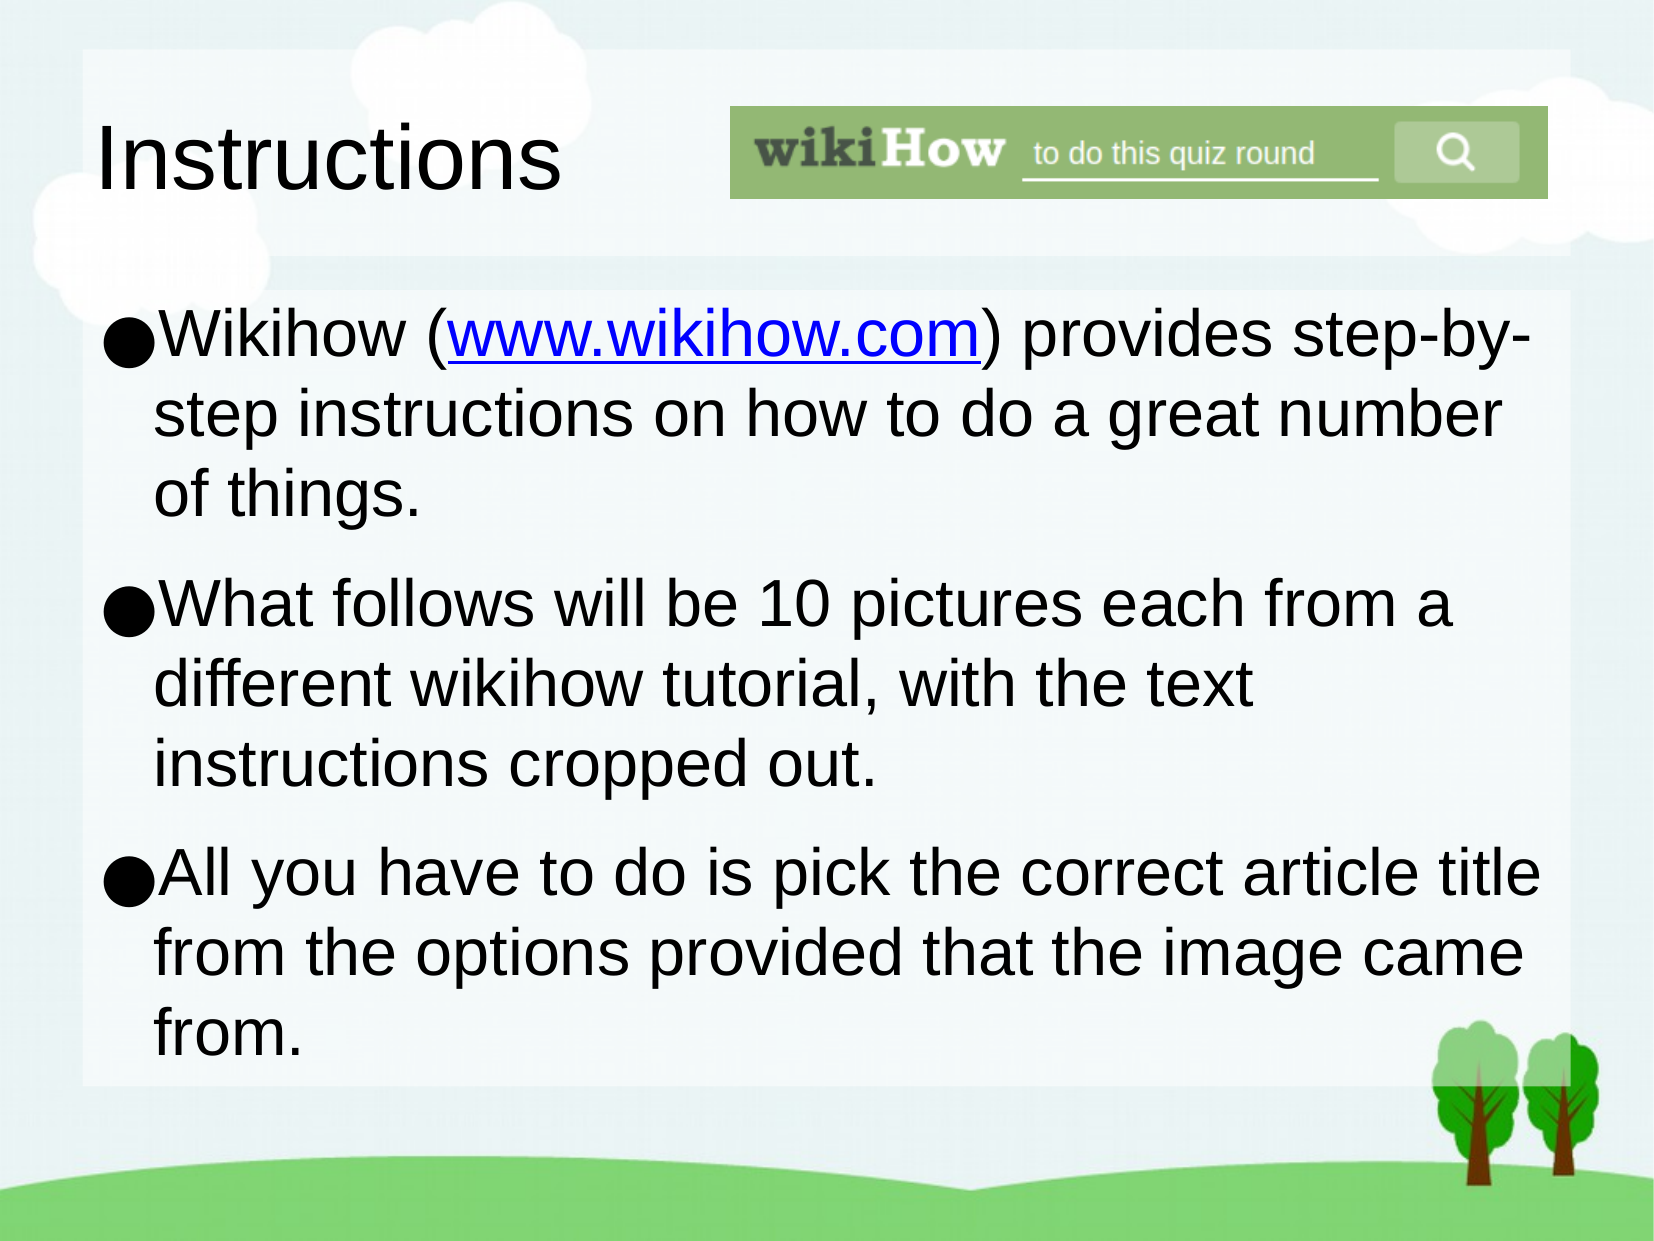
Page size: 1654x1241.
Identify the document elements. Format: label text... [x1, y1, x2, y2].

text_box Wikihow (www.wikihow.com) provides step-by-step instructions on how to do a great number of things. What follows will be 10 pictures each from a different wikihow tutorial, with the text instructions cropped out. All you have to do is pick the correct article title from the options provided that the image came from. [82, 290, 1571, 1087]
picture [0, 0, 1654, 1241]
text_box Instructions [82, 49, 1571, 257]
